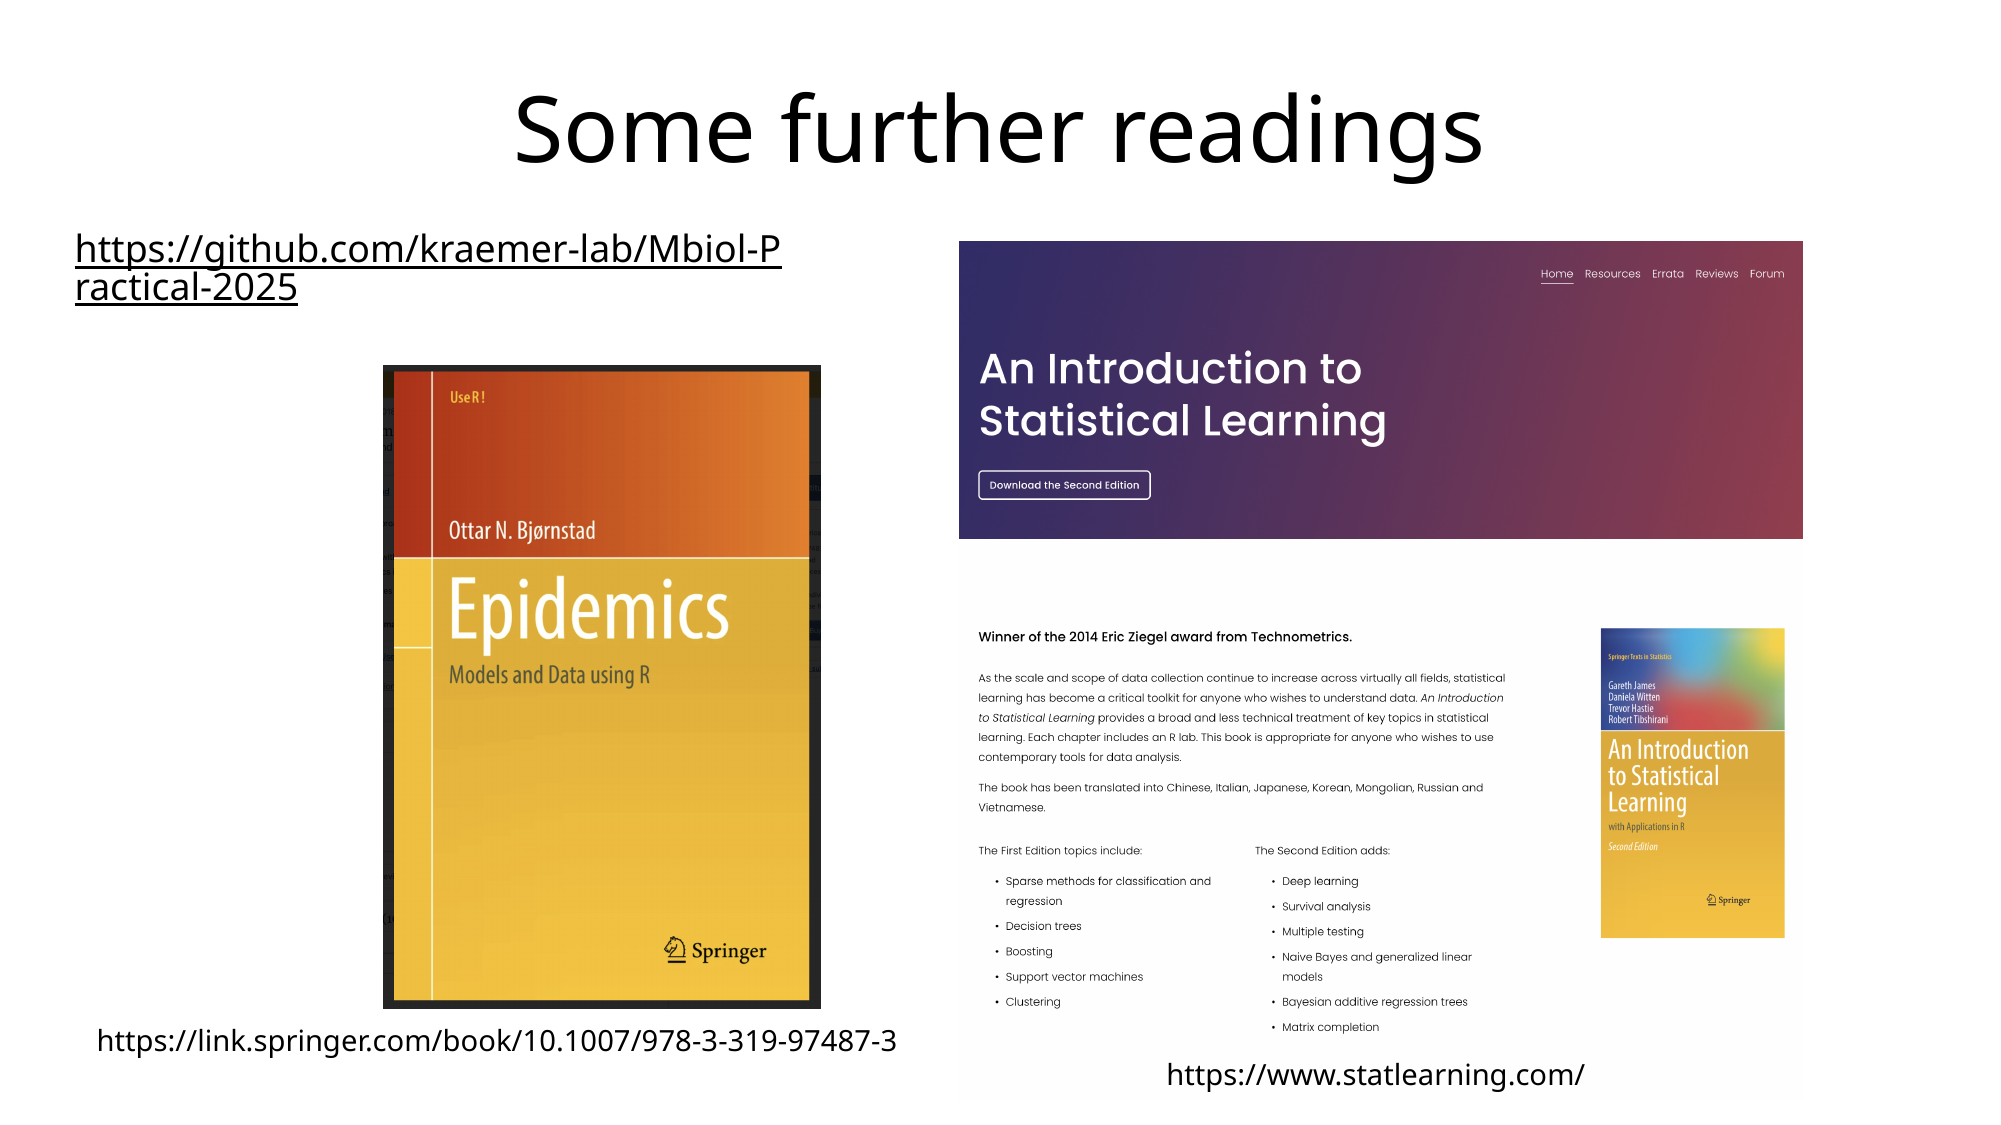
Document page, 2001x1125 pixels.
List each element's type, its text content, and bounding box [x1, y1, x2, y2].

picture [958, 241, 1804, 1101]
picture [383, 365, 821, 1009]
text_box https://link.springer.com/book/10.1007/978-3-319-97487-3 [89, 1014, 906, 1065]
title Some further readings [0, 23, 2000, 243]
text_box https://github.com/kraemer-lab/Mbiol-Practical-2025 [67, 217, 802, 329]
